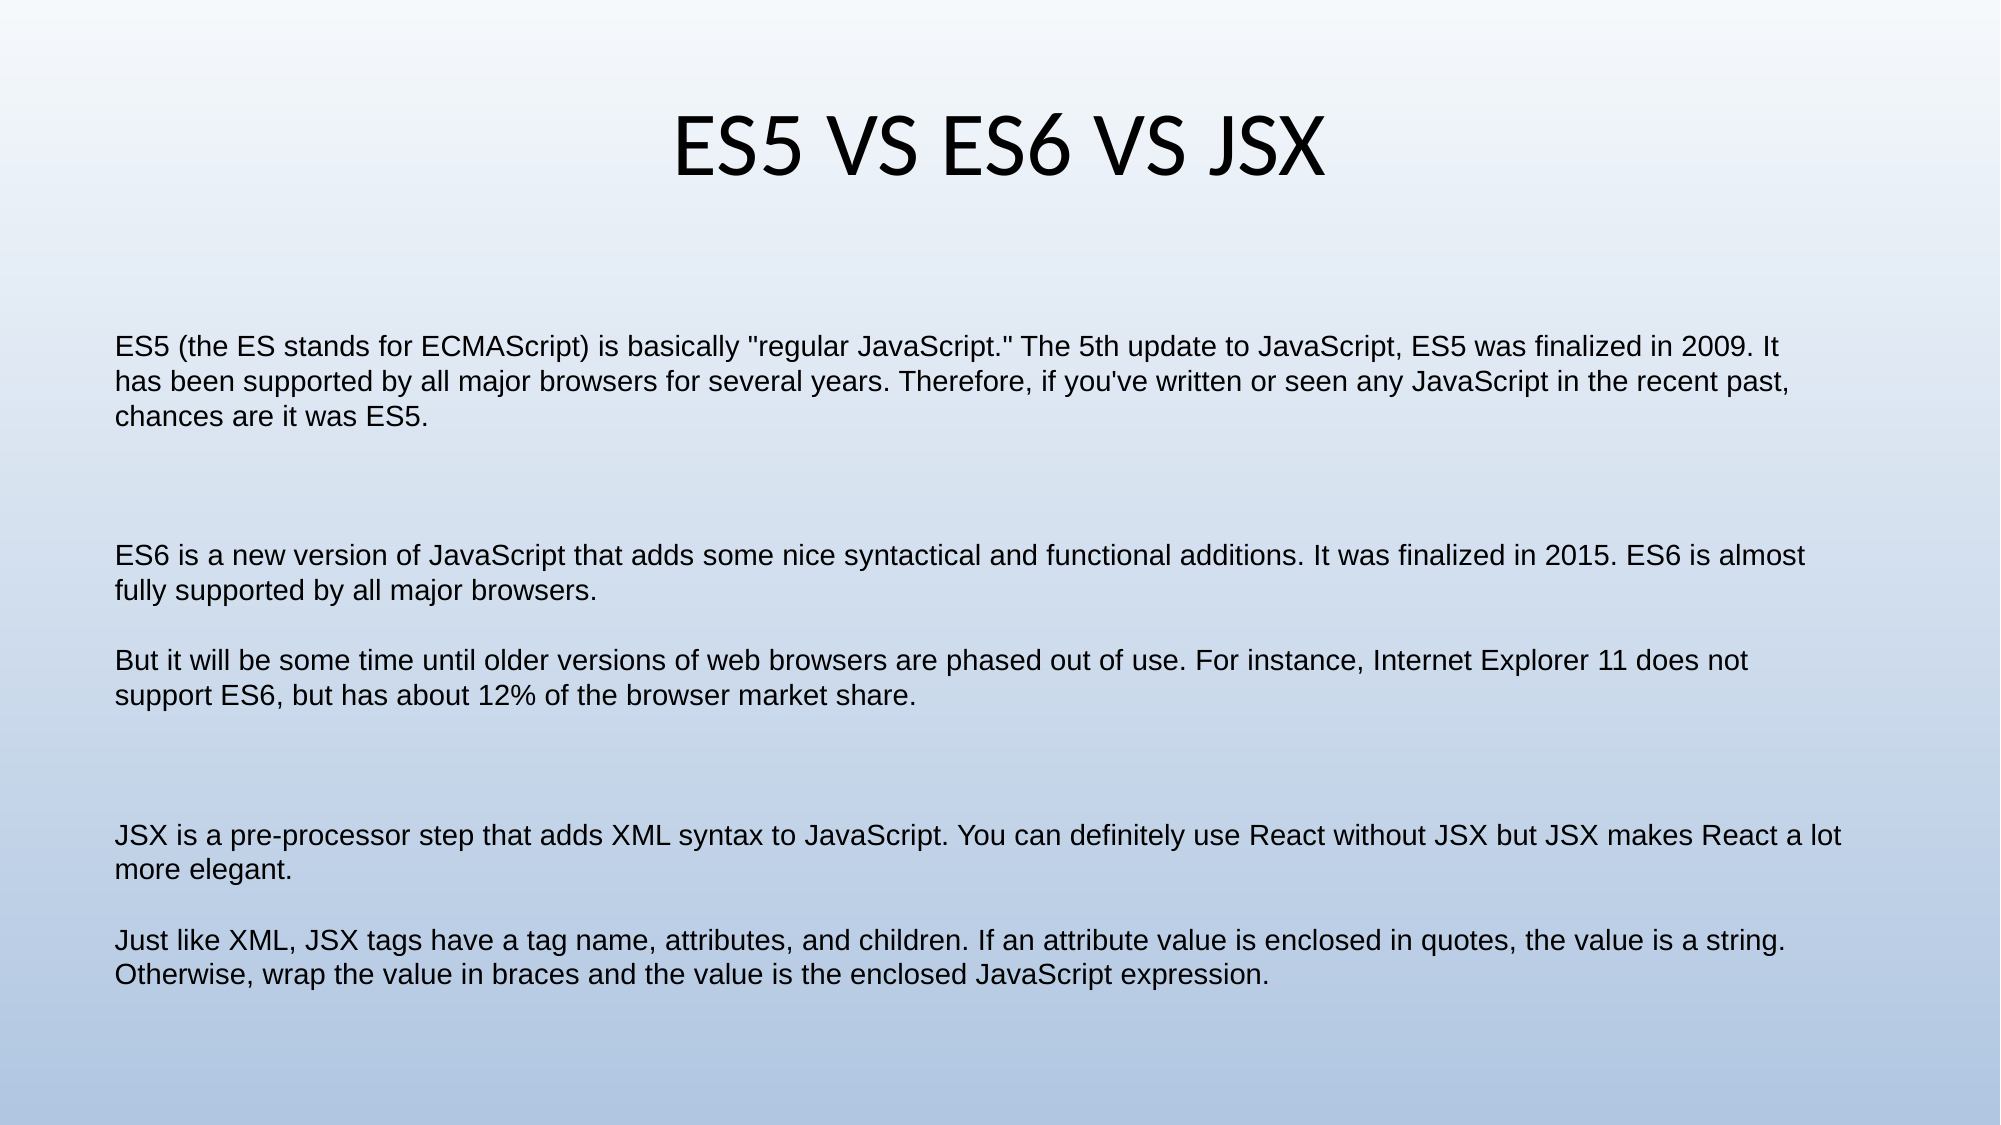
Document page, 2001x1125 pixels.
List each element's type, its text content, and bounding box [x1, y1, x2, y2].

title ES5 VS ES6 VS JSX [99, 45, 1900, 233]
text_box JSX is a pre-processor step that adds XML syntax to JavaScript. You can definitely use React without JSX but JSX makes React a lot more elegant. Just like XML, JSX tags have a tag name, attributes, and children. If an attribute value is enclosed in quotes, the value is a string. Otherwise, wrap the value in braces and the value is the enclosed JavaScript expression. [99, 808, 1900, 999]
text_box ES6 is a new version of JavaScript that adds some nice syntactical and functional additions. It was finalized in 2015. ES6 is almost fully supported by all major browsers. But it will be some time until older versions of web browsers are phased out of use. For instance, Internet Explorer 11 does not support ES6, but has about 12% of the browser market share. [99, 529, 1850, 719]
text_box ES5 (the ES stands for ECMAScript) is basically "regular JavaScript." The 5th update to JavaScript, ES5 was finalized in 2009. It has been supported by all major browsers for several years. Therefore, if you've written or seen any JavaScript in the recent past, chances are it was ES5. [99, 320, 1834, 440]
